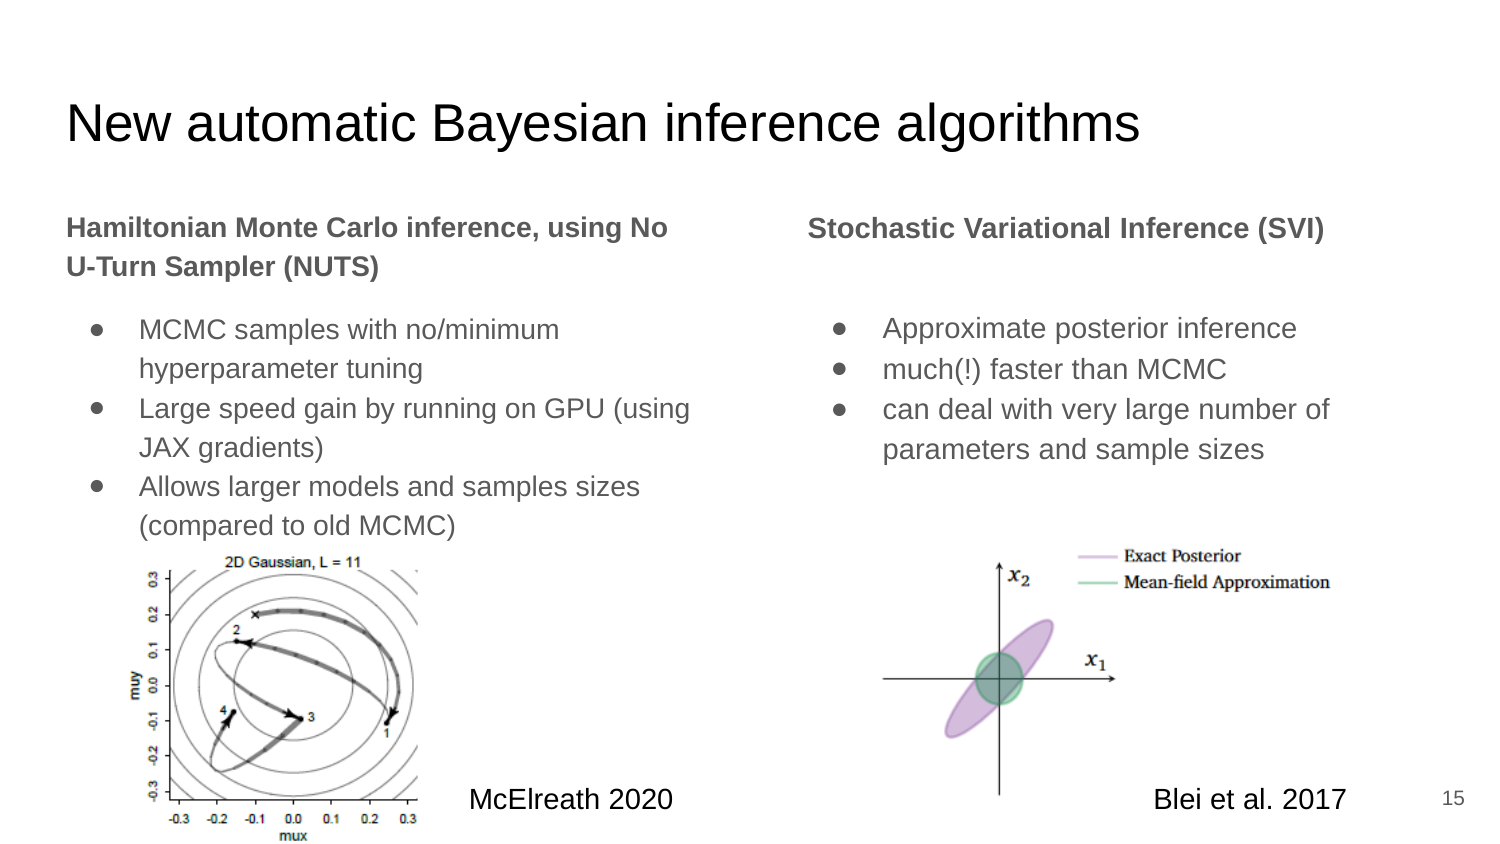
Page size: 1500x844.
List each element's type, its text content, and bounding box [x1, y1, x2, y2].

list Hamiltonian Monte Carlo inference, using No U-Turn Sampler (NUTS) MCMC samples with no/minimum hyperparameter tuning Large speed gain by running on GPU (using JAX gradients) Allows larger models and samples sizes (compared to old MCMC) [51, 189, 708, 559]
list Stochastic Variational Inference (SVI) Approximate posterior inference much(!) faster than MCMC can deal with very large number of parameters and sample sizes [792, 189, 1449, 492]
text_box McElreath 2020 [453, 765, 708, 831]
slide_number 15 [1389, 764, 1480, 830]
picture [871, 535, 1347, 809]
title New automatic Bayesian inference algorithms [51, 72, 1449, 167]
text_box Blei et al. 2017 [1138, 765, 1392, 831]
picture [129, 546, 442, 844]
